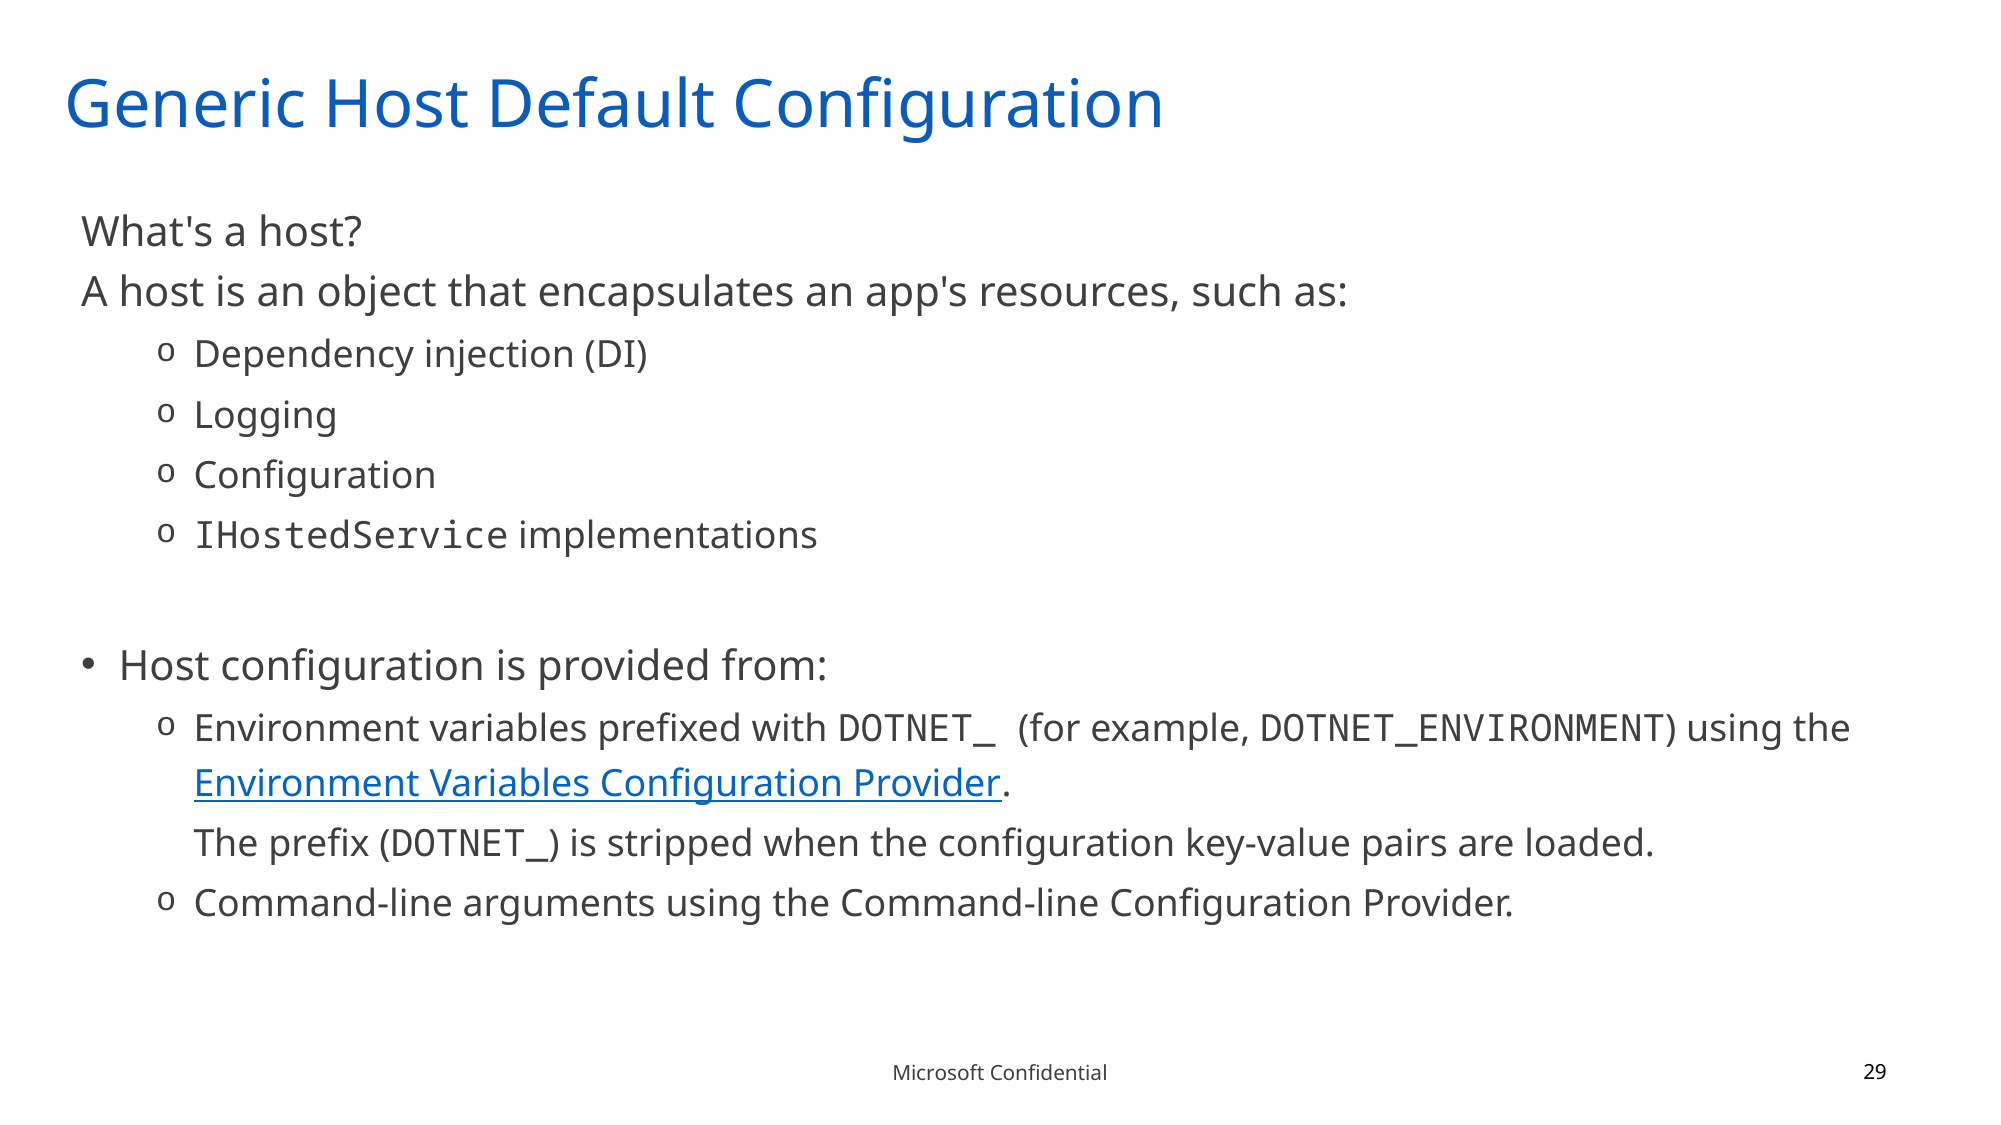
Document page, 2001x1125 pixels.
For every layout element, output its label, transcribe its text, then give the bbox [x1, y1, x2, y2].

slide_number 29 [1451, 1042, 1902, 1103]
title Generic Host Default Configuration [49, 49, 1899, 162]
list What's a host? A host is an object that encapsulates an app's resources, such as: Dependency injection (DI) Logging Configuration IHostedService implementations Host configuration is provided from: Environment variables prefixed with DOTNET_ (for example, DOTNET_ENVIRONMENT) using the Environment Variables Configuration Provider. The prefix (DOTNET_) is stripped when the configuration key-value pairs are loaded. Command-line arguments using the Command-line Configuration Provider. [66, 187, 1899, 1001]
